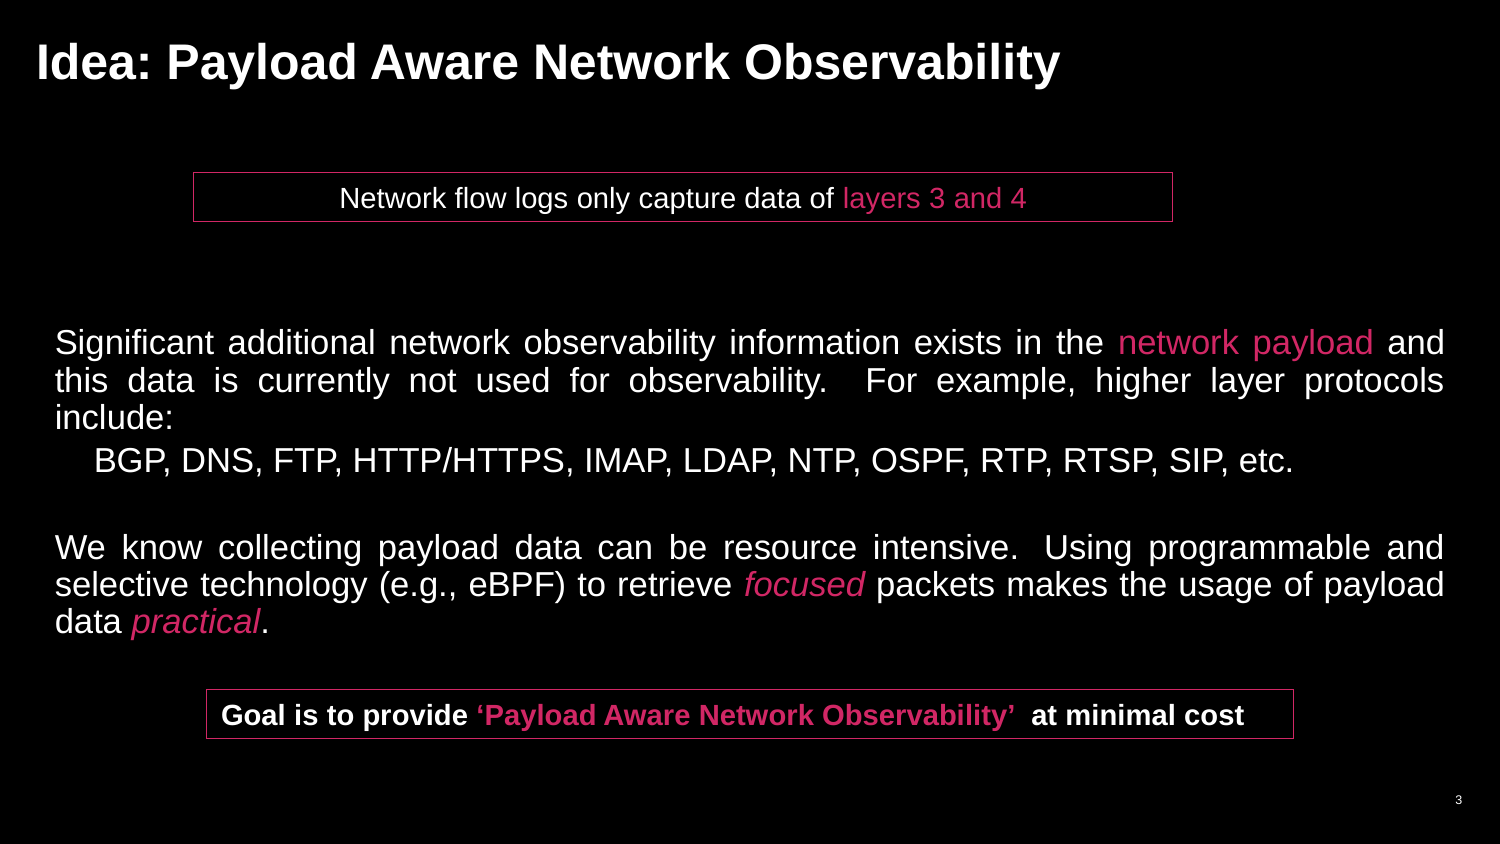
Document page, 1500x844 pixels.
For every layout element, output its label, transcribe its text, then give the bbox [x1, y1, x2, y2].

text_box Network flow logs only capture data of layers 3 and 4 [193, 172, 1173, 222]
text_box Goal is to provide ‘Payload Aware Network Observability’ at minimal cost [206, 689, 1294, 739]
title Idea: Payload Aware Network Observability [36, 36, 1255, 168]
slide_number 3 [1162, 785, 1463, 813]
list Significant additional network observability information exists in the network payload and this data is currently not used for observability. For example, higher layer protocols include: BGP, DNS, FTP, HTTP/HTTPS, IMAP, LDAP, NTP, OSPF, RTP, RTSP, SIP, etc. We know collecting payload data can be resource intensive. Using programmable and selective technology (e.g., eBPF) to retrieve focused packets makes the usage of payload data practical. [54, 277, 1446, 644]
